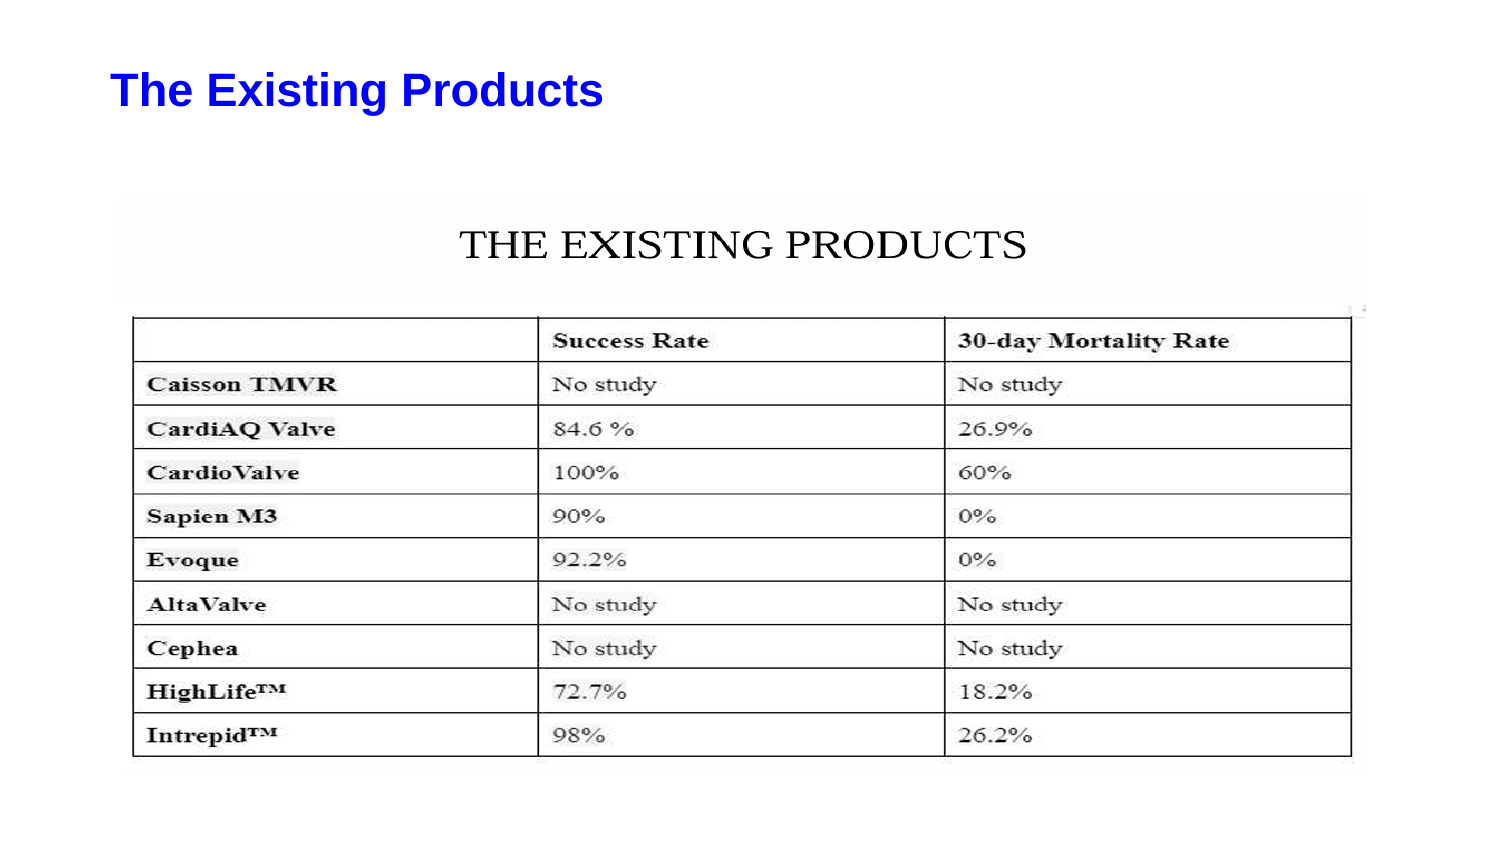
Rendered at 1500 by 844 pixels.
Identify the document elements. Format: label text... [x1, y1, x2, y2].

picture [118, 194, 1369, 771]
text_box The Existing Products [108, 57, 1268, 116]
